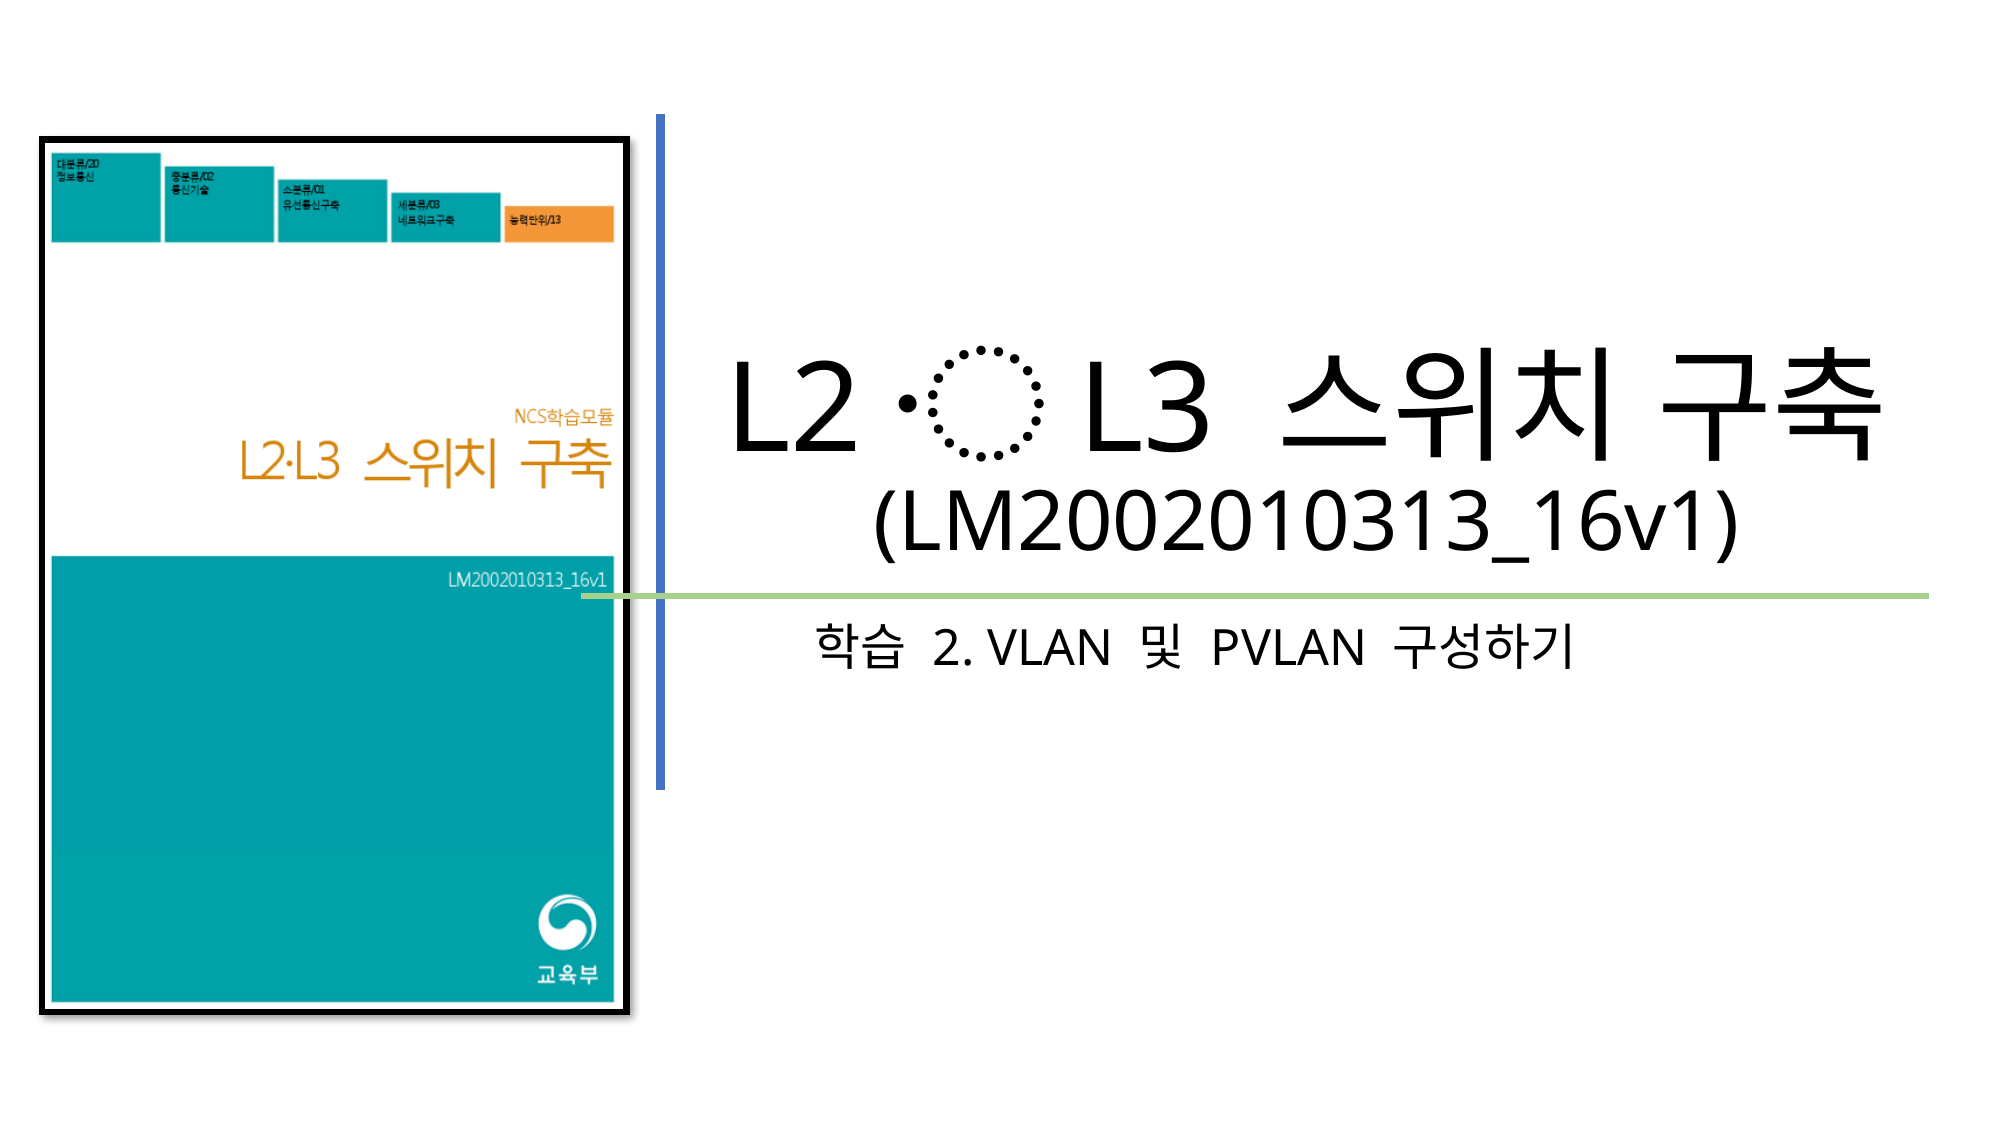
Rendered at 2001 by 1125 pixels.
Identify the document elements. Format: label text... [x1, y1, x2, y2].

subtitle 학습 2. VLAN 및 PVLAN 구성하기 [799, 614, 1750, 886]
title L2〮L3 스위치 구축 (LM2002010313_16v1) [683, 184, 1930, 576]
picture [45, 142, 624, 1009]
